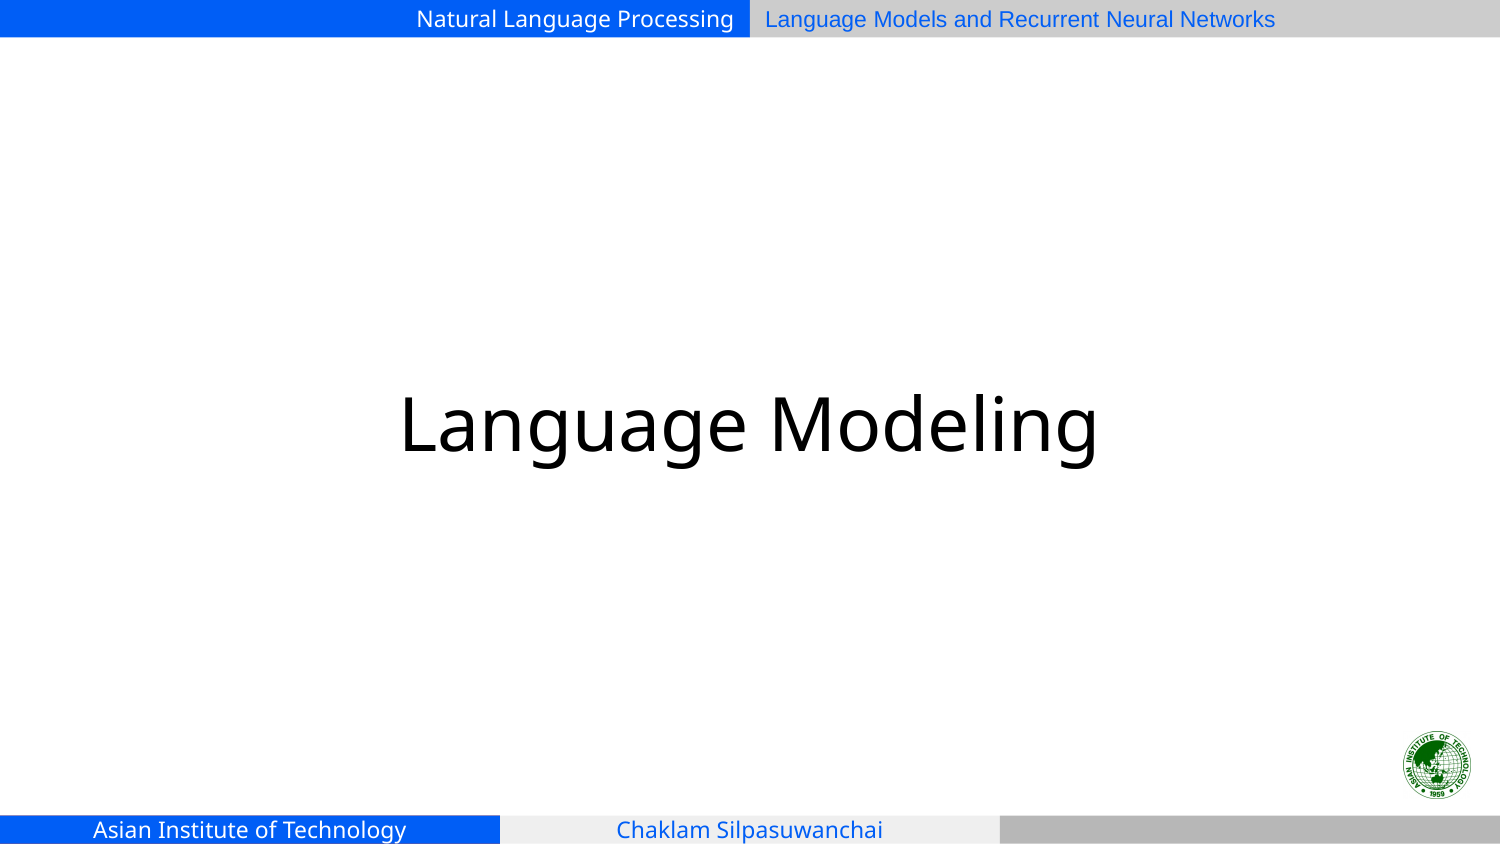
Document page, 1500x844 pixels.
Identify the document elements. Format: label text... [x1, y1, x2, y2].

picture [1403, 731, 1471, 799]
title Language Modeling [51, 352, 1449, 491]
